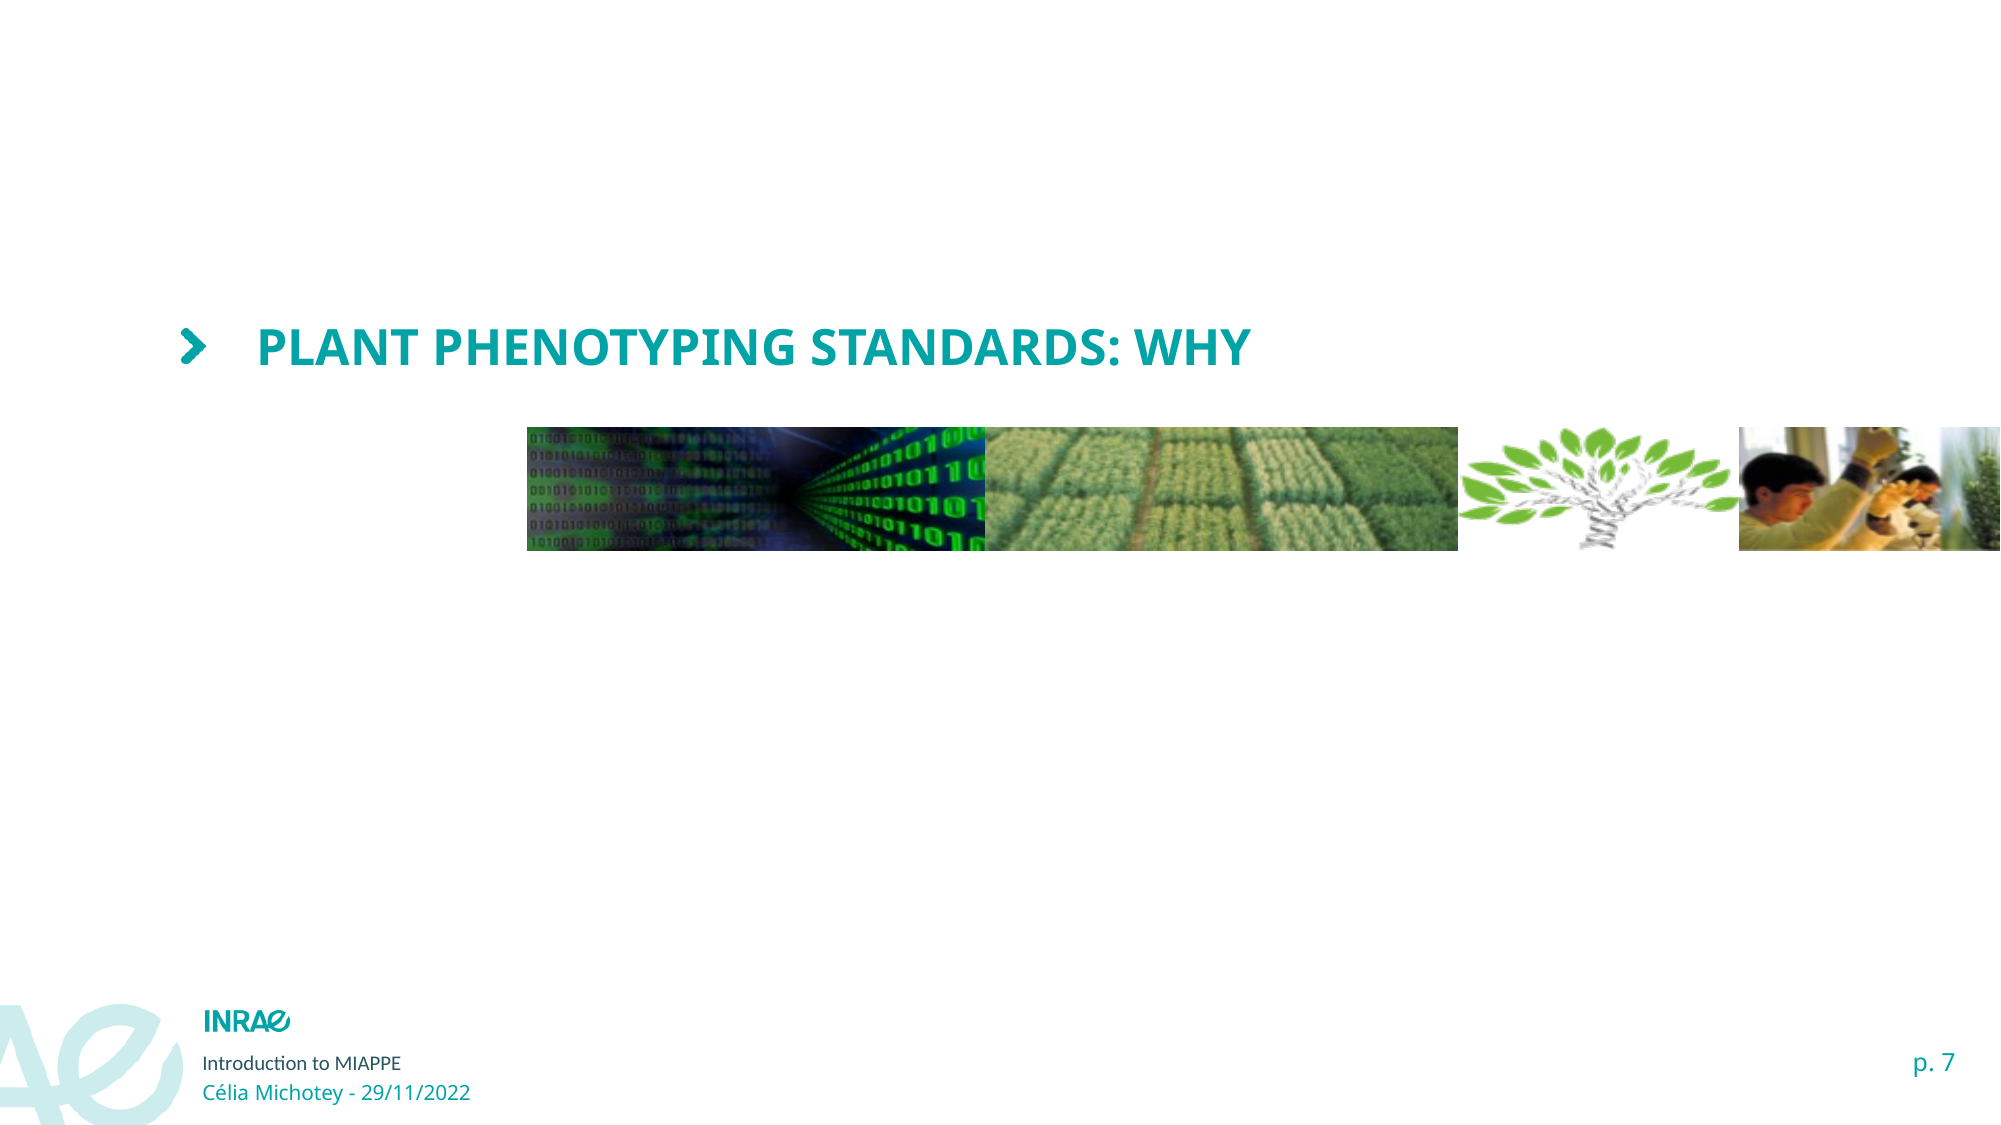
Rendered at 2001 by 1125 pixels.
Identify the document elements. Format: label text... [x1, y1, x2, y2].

title Plant Phenotyping standards: WHY [181, 314, 1881, 421]
picture [181, 328, 207, 364]
picture [0, 996, 329, 1125]
slide_number 7 [1533, 1046, 2000, 1083]
picture [527, 427, 2000, 551]
